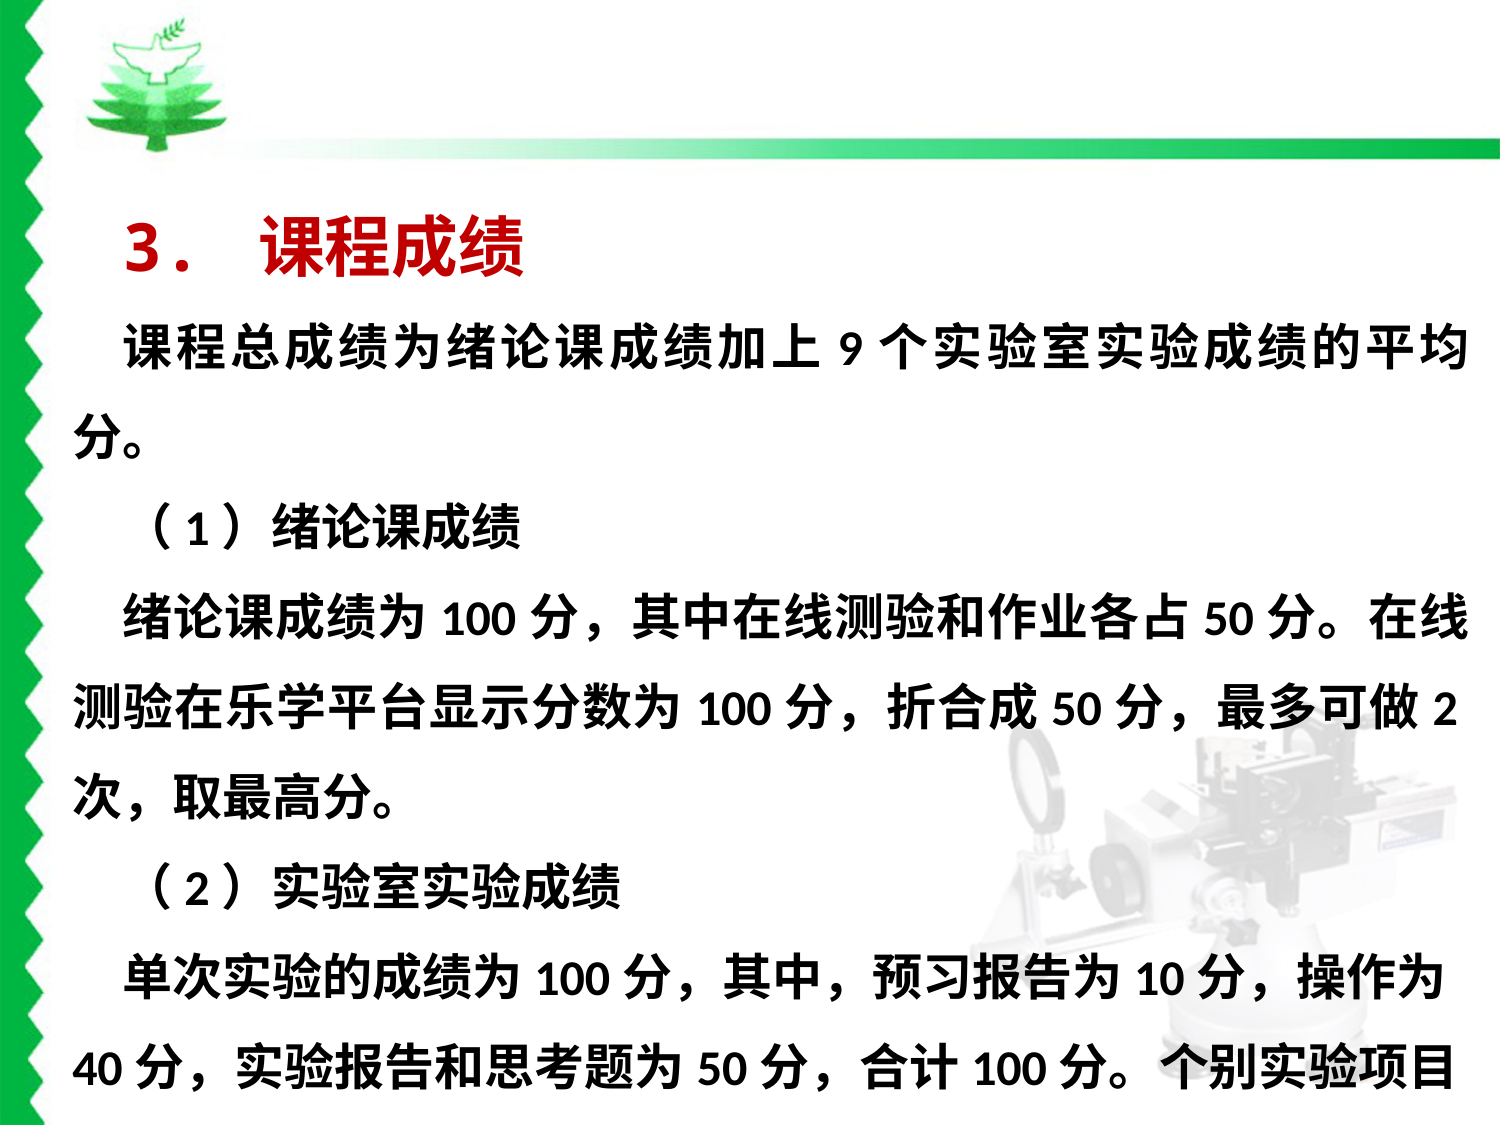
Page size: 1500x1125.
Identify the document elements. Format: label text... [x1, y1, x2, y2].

text_box 3. 课程成绩 课程总成绩为绪论课成绩加上9个实验室实验成绩的平均分。 （1）绪论课成绩 绪论课成绩为100分，其中在线测验和作业各占50分。在线测验在乐学平台显示分数为100分，折合成50分，最多可做2次，取最高分。 （2）实验室实验成绩 单次实验的成绩为100分，其中，预习报告为10分，操作为40分，实验报告和思考题为50分，合计100分。个别实验项目分数比例根据实验内容会做调整。 [57, 157, 1485, 1125]
picture [0, 0, 1500, 1125]
